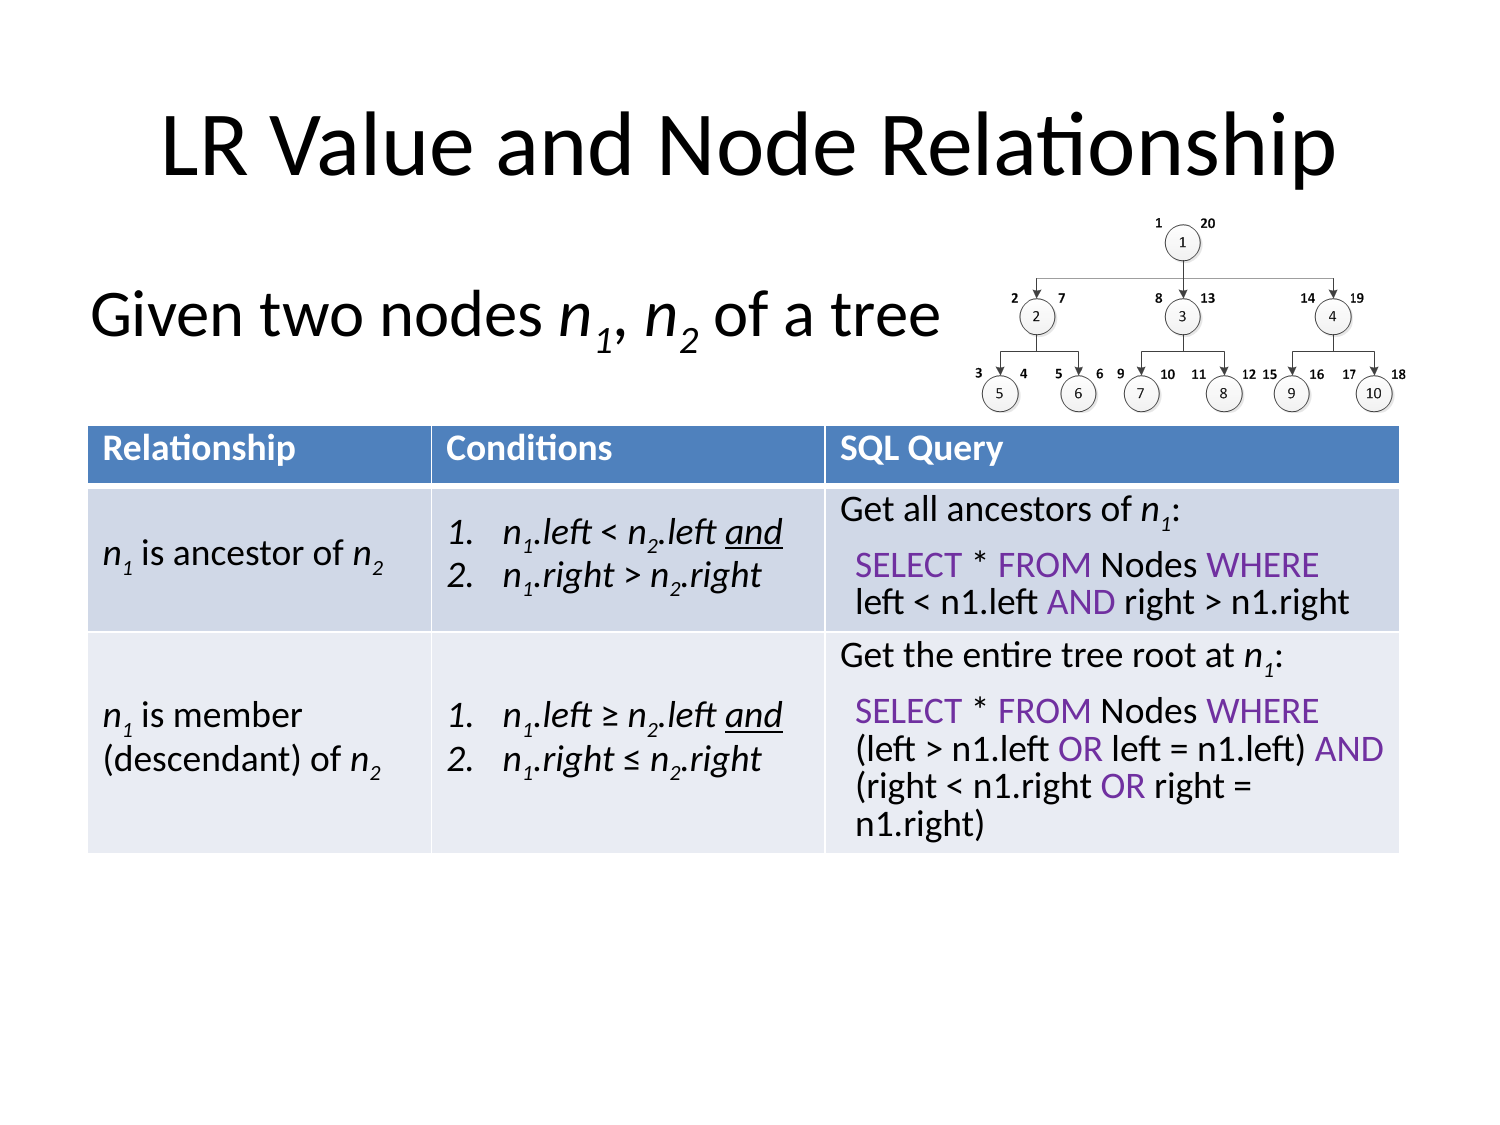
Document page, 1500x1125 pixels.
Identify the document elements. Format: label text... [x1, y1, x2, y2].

table_cell n1 is ancestor of n2 [88, 489, 431, 631]
table_cell n1 is member (descendant) of n2 [88, 633, 431, 853]
list Given two nodes n1, n2 of a tree [75, 262, 1425, 1005]
table_cell Get all ancestors of n1: SELECT * FROM Nodes WHERE left < n1.left AND right > n1.right [826, 489, 1399, 631]
table_cell Get the entire tree root at n1: SELECT * FROM Nodes WHERE (left > n1.left OR left = n1.left) AND (right < n1.right OR right = n1.right) [826, 633, 1399, 853]
table_header Relationship [88, 426, 431, 483]
title LR Value and Node Relationship [75, 45, 1425, 233]
table_cell n1.left ≥ n2.left and n1.right ≤ n2.right [432, 633, 824, 853]
table_cell n1.left < n2.left and n1.right > n2.right [432, 489, 824, 631]
table_header Conditions [432, 426, 824, 483]
table_header SQL Query [826, 426, 1399, 483]
picture [974, 212, 1406, 413]
